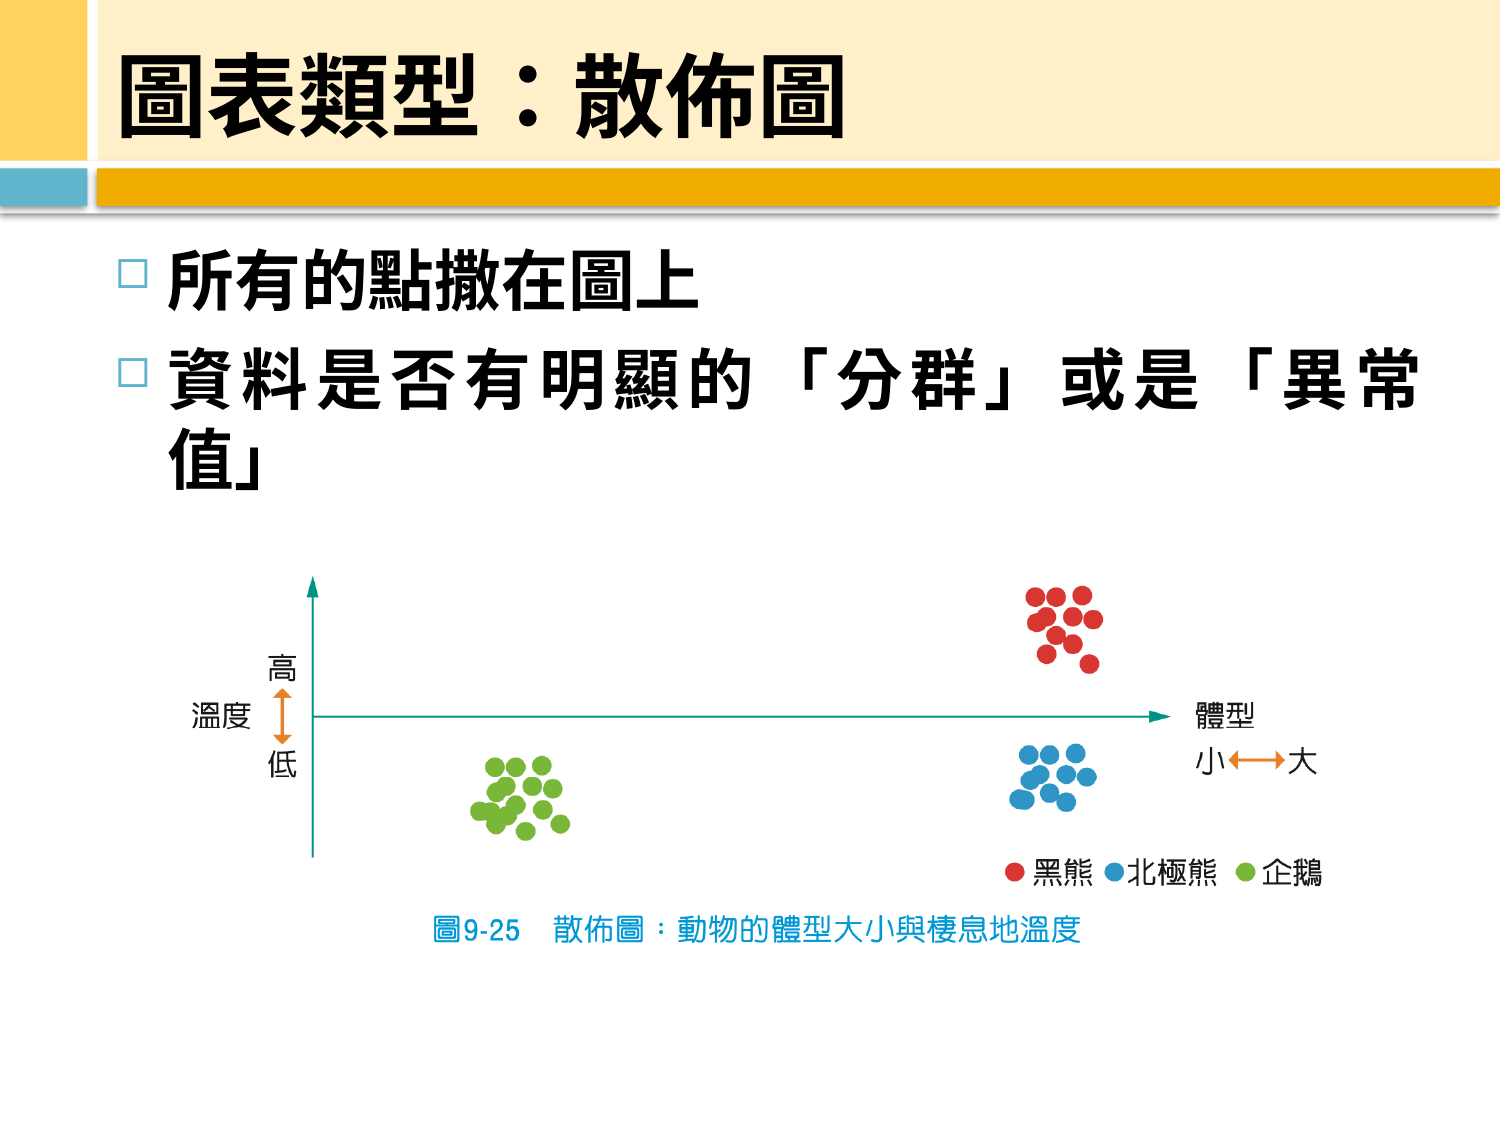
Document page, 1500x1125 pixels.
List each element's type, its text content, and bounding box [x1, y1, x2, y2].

list 所有的點撒在圖上 資料是否有明顯的「分群」或是「異常值」 [100, 231, 1438, 1024]
title 圖表類型：散佈圖 [100, 26, 1438, 161]
picture [149, 549, 1351, 972]
